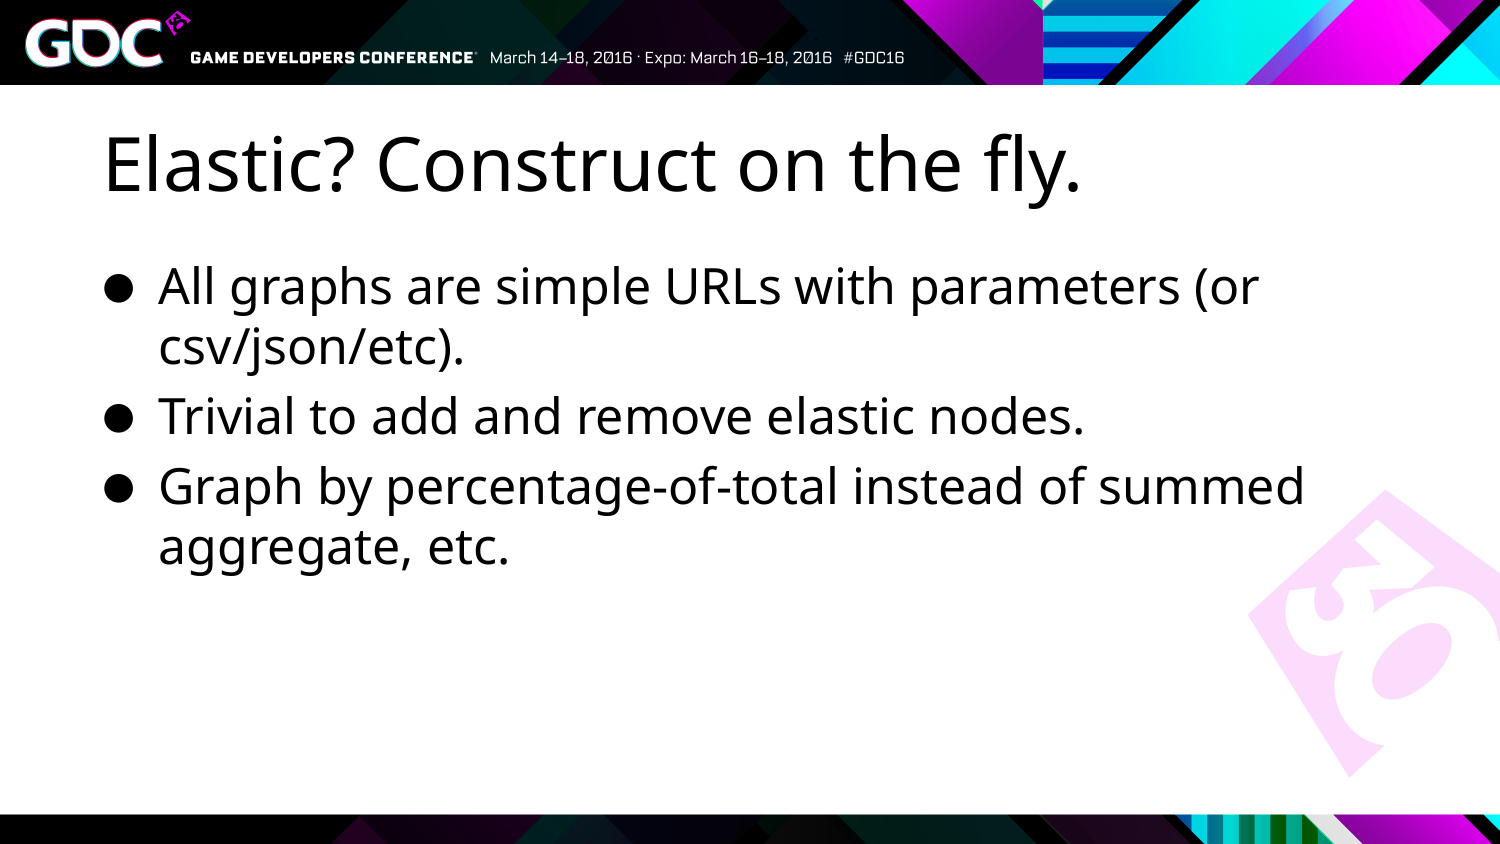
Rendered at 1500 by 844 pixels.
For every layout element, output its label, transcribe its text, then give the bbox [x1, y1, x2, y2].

picture [0, 0, 1500, 844]
title Elastic? Construct on the fly. [87, 109, 1413, 238]
list All graphs are simple URLs with parameters (or csv/json/etc). Trivial to add and remove elastic nodes. Graph by percentage-of-total instead of summed aggregate, etc. [87, 246, 1413, 697]
